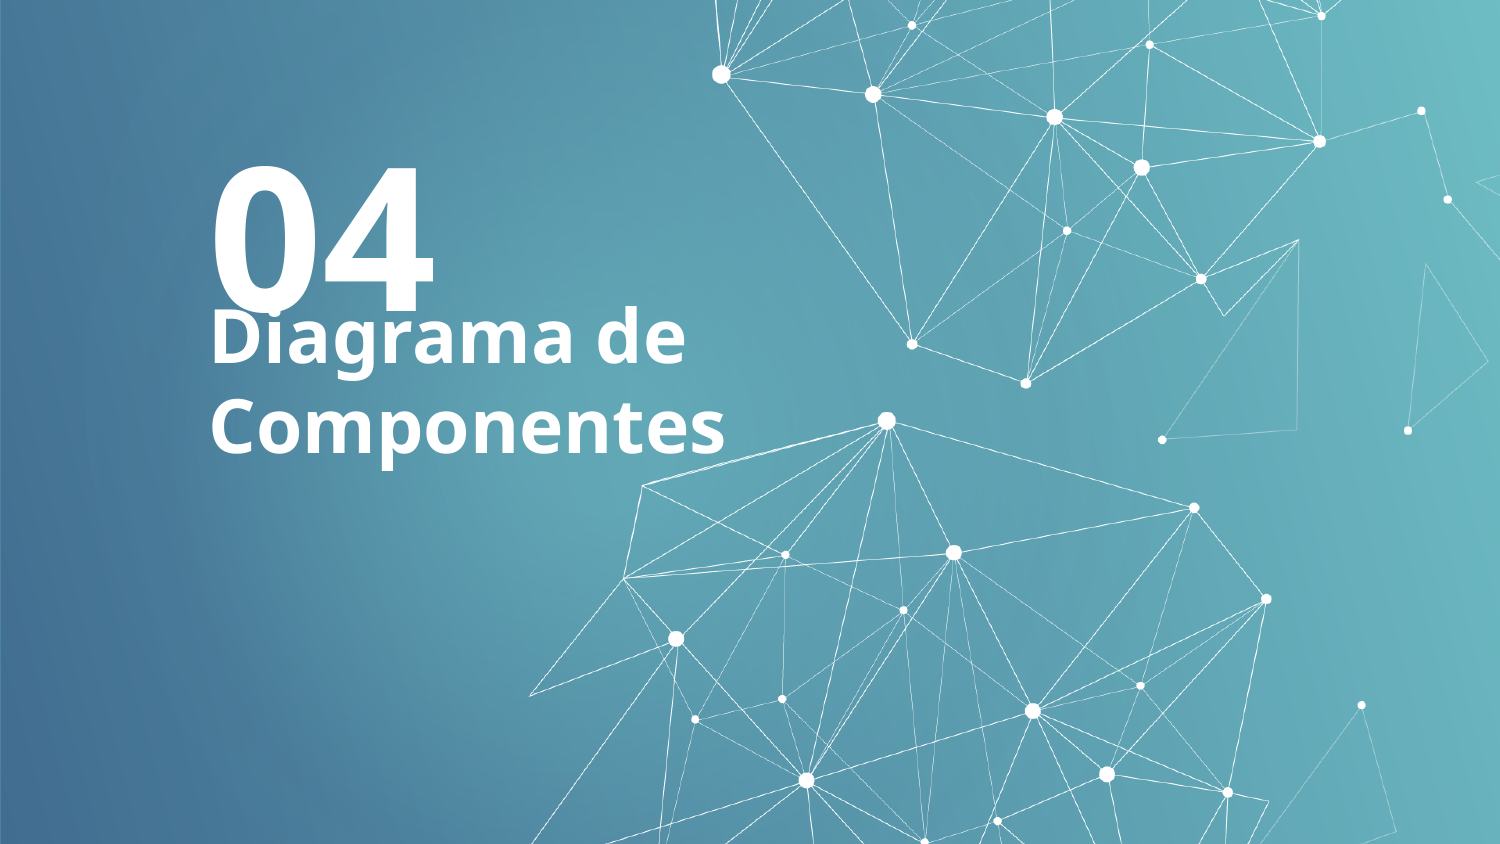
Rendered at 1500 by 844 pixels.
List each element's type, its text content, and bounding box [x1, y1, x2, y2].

picture [0, 0, 1500, 844]
title Diagrama de Componentes [193, 220, 1046, 537]
title 04 [193, 169, 683, 294]
